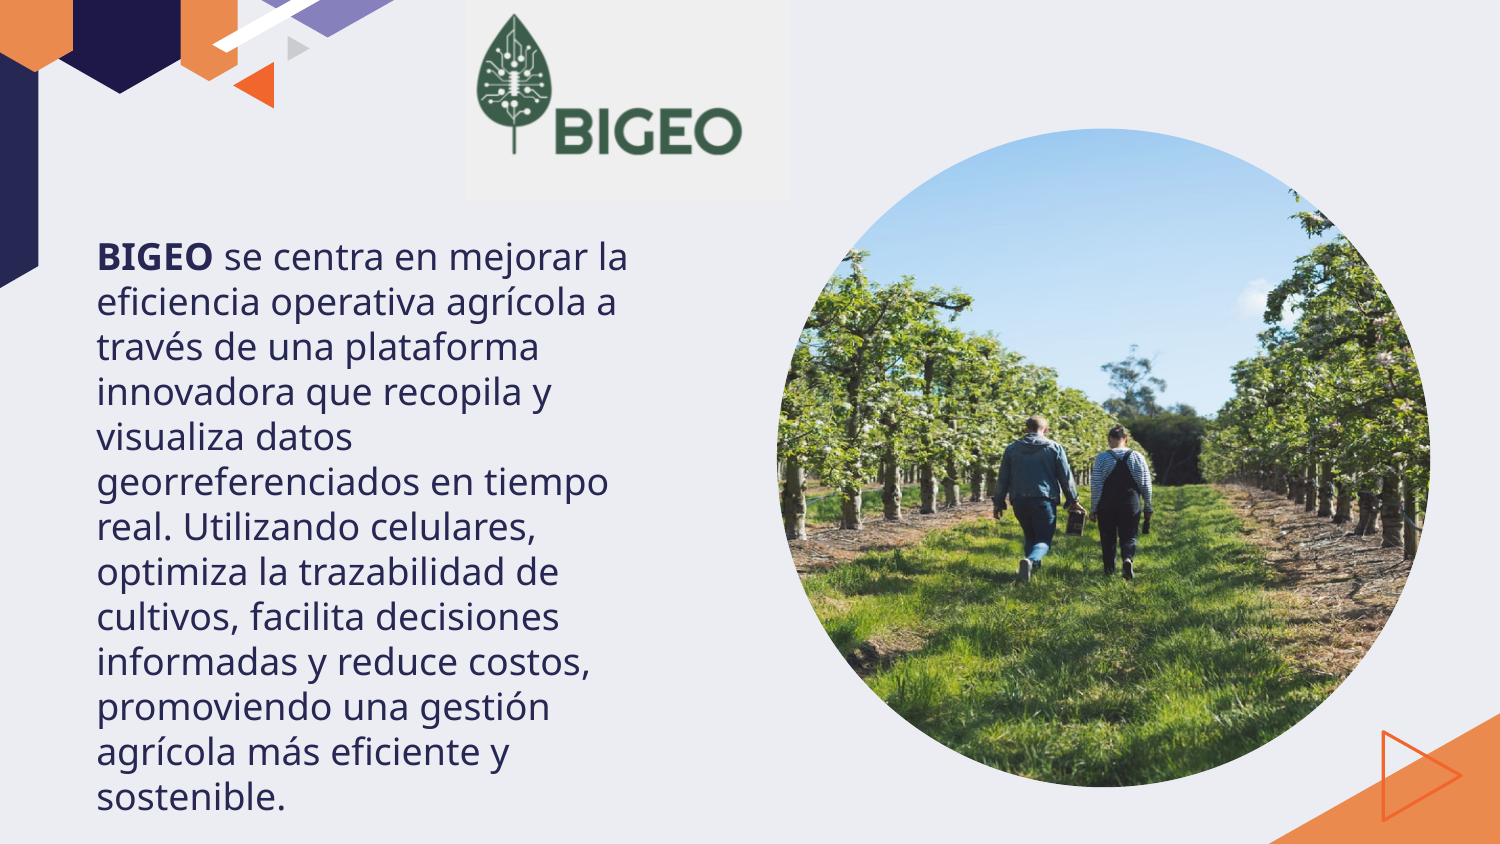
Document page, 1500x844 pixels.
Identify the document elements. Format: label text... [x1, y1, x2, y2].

picture [465, 0, 1431, 788]
subtitle BIGEO se centra en mejorar la eficiencia operativa agrícola a través de una plataforma innovadora que recopila y visualiza datos georreferenciados en tiempo real. Utilizando celulares, optimiza la trazabilidad de cultivos, facilita decisiones informadas y reduce costos, promoviendo una gestión agrícola más eficiente y sostenible. [81, 217, 697, 754]
